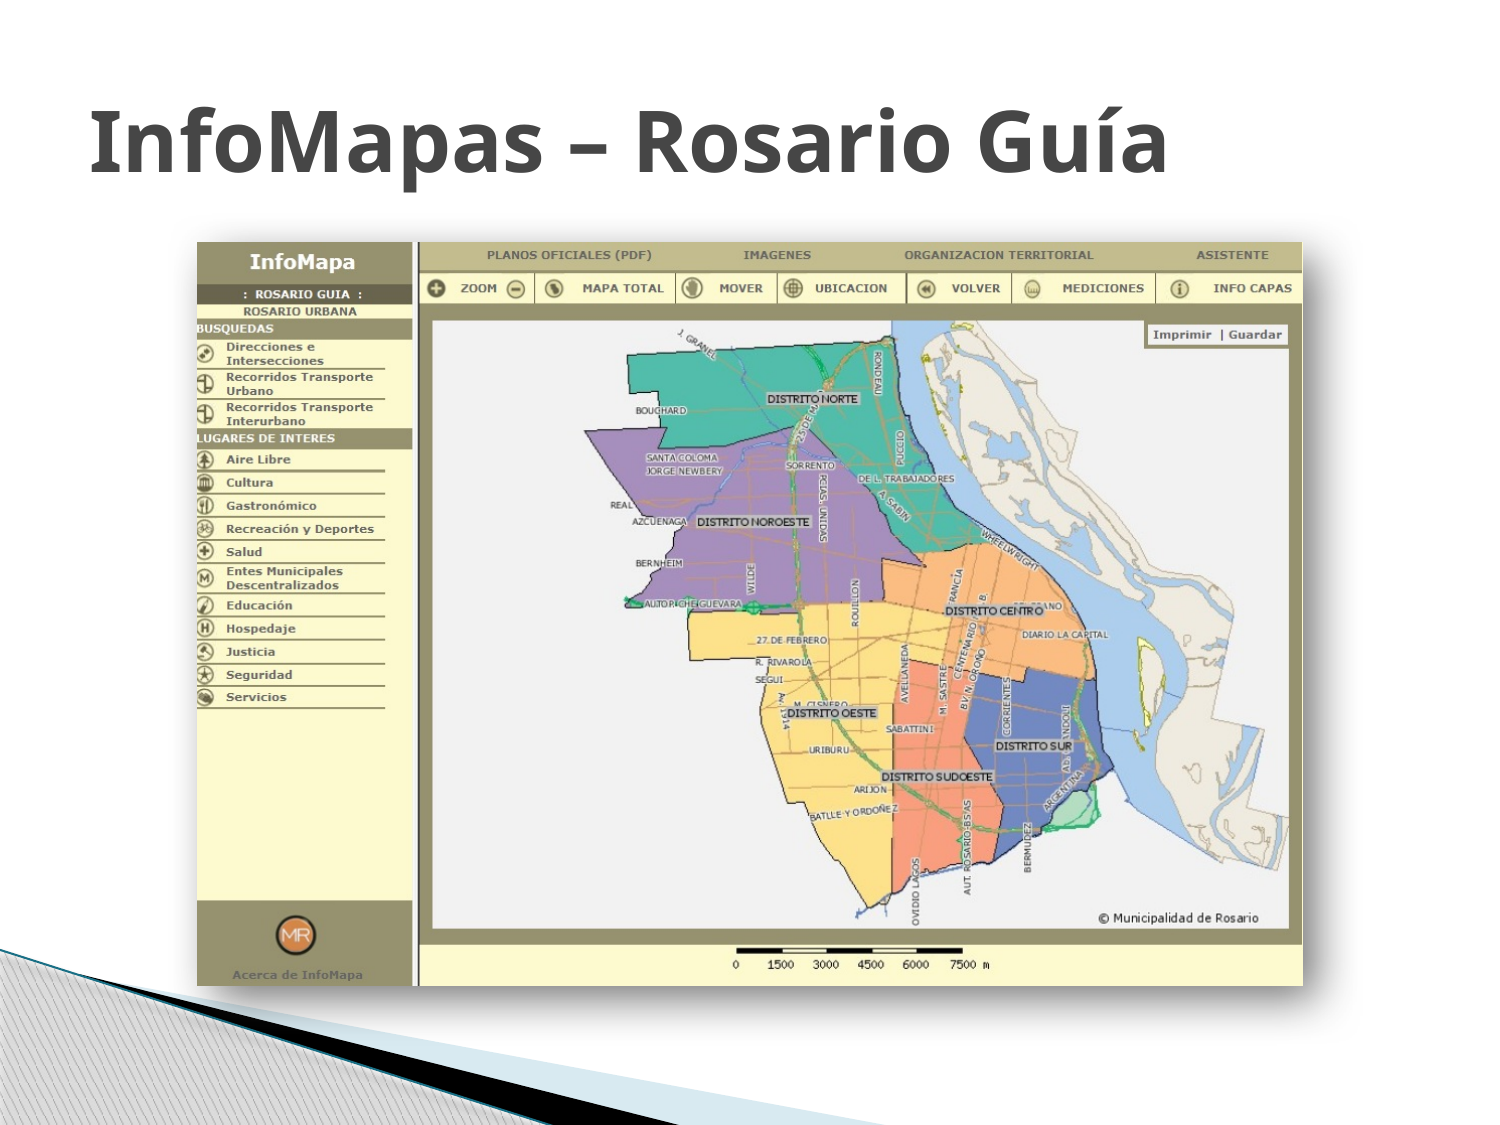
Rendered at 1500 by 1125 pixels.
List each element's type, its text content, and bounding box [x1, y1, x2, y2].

title InfoMapas – Rosario Guía [75, 45, 1425, 233]
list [197, 242, 1303, 986]
